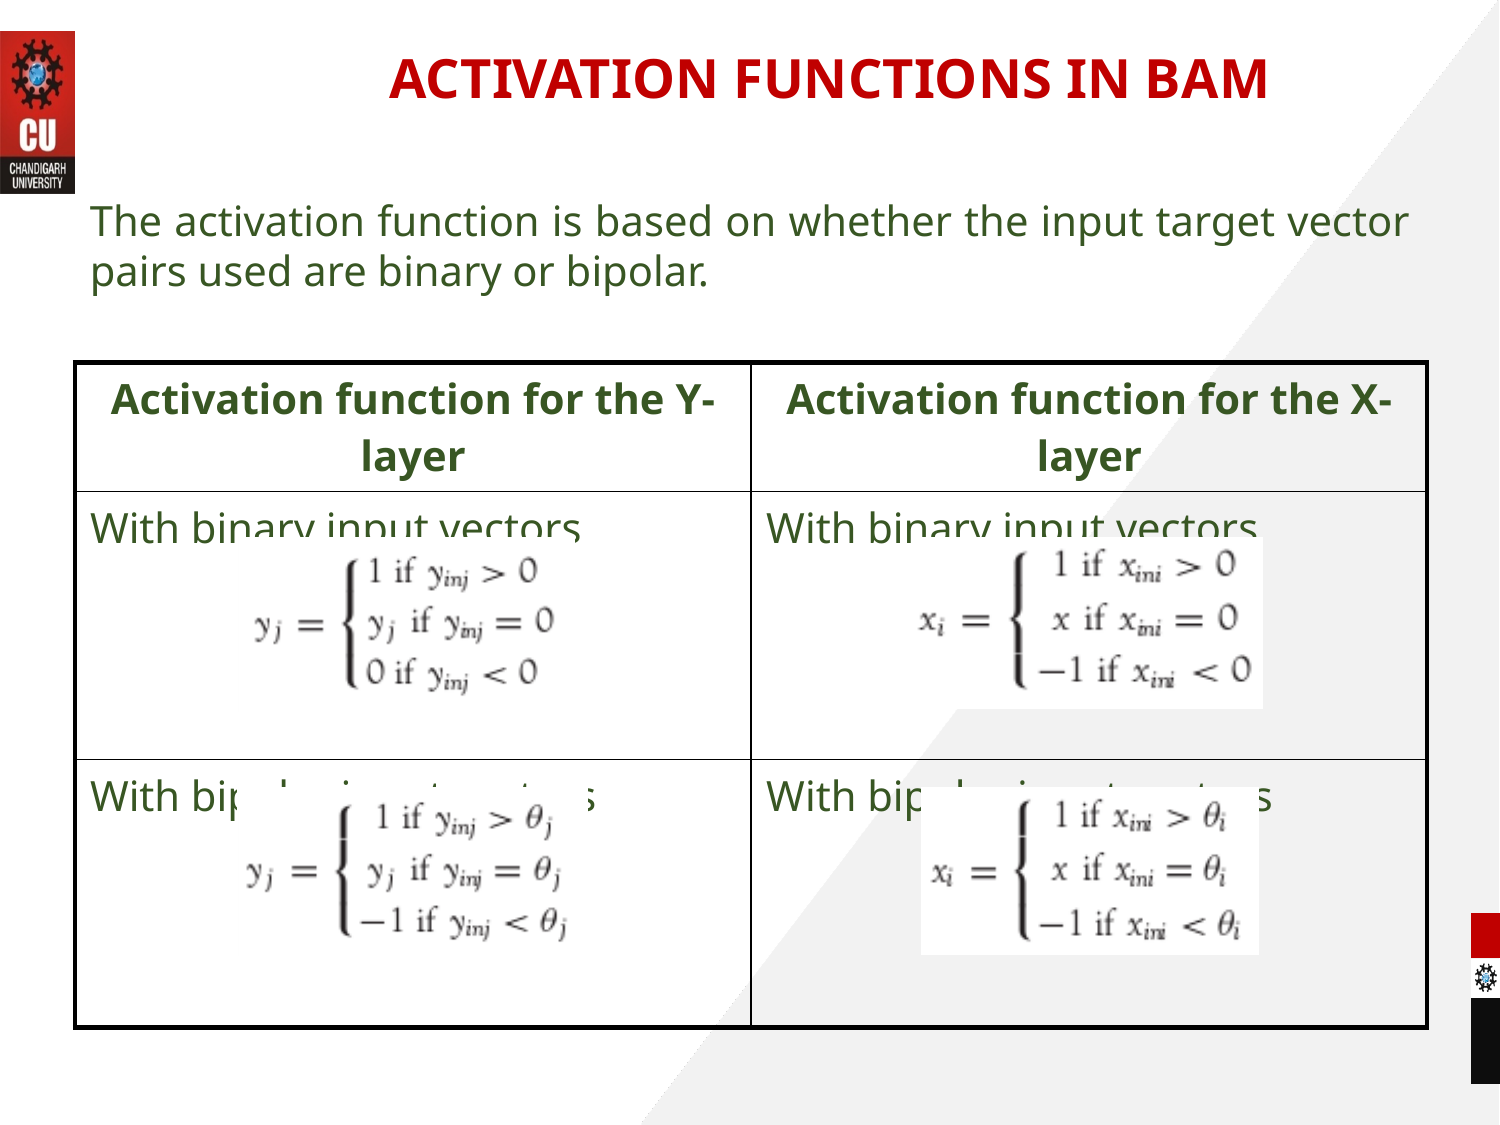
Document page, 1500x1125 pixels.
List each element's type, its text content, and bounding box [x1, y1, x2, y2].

table_cell With binary input vectors [77, 492, 750, 759]
table_cell With binary input vectors [752, 492, 1425, 759]
table_cell With bipolar input vectors [77, 760, 750, 1025]
text_box ACTIVATION FUNCTIONS IN BAM [374, 37, 1350, 118]
table_header Activation function for the Y-layer [77, 365, 750, 491]
table_header Activation function for the X-layer [752, 365, 1425, 491]
table_cell With bipolar input vectors [752, 760, 1425, 1025]
picture [0, 0, 1500, 1125]
text_box The activation function is based on whether the input target vector pairs used are binary or bipolar. [74, 187, 1425, 303]
